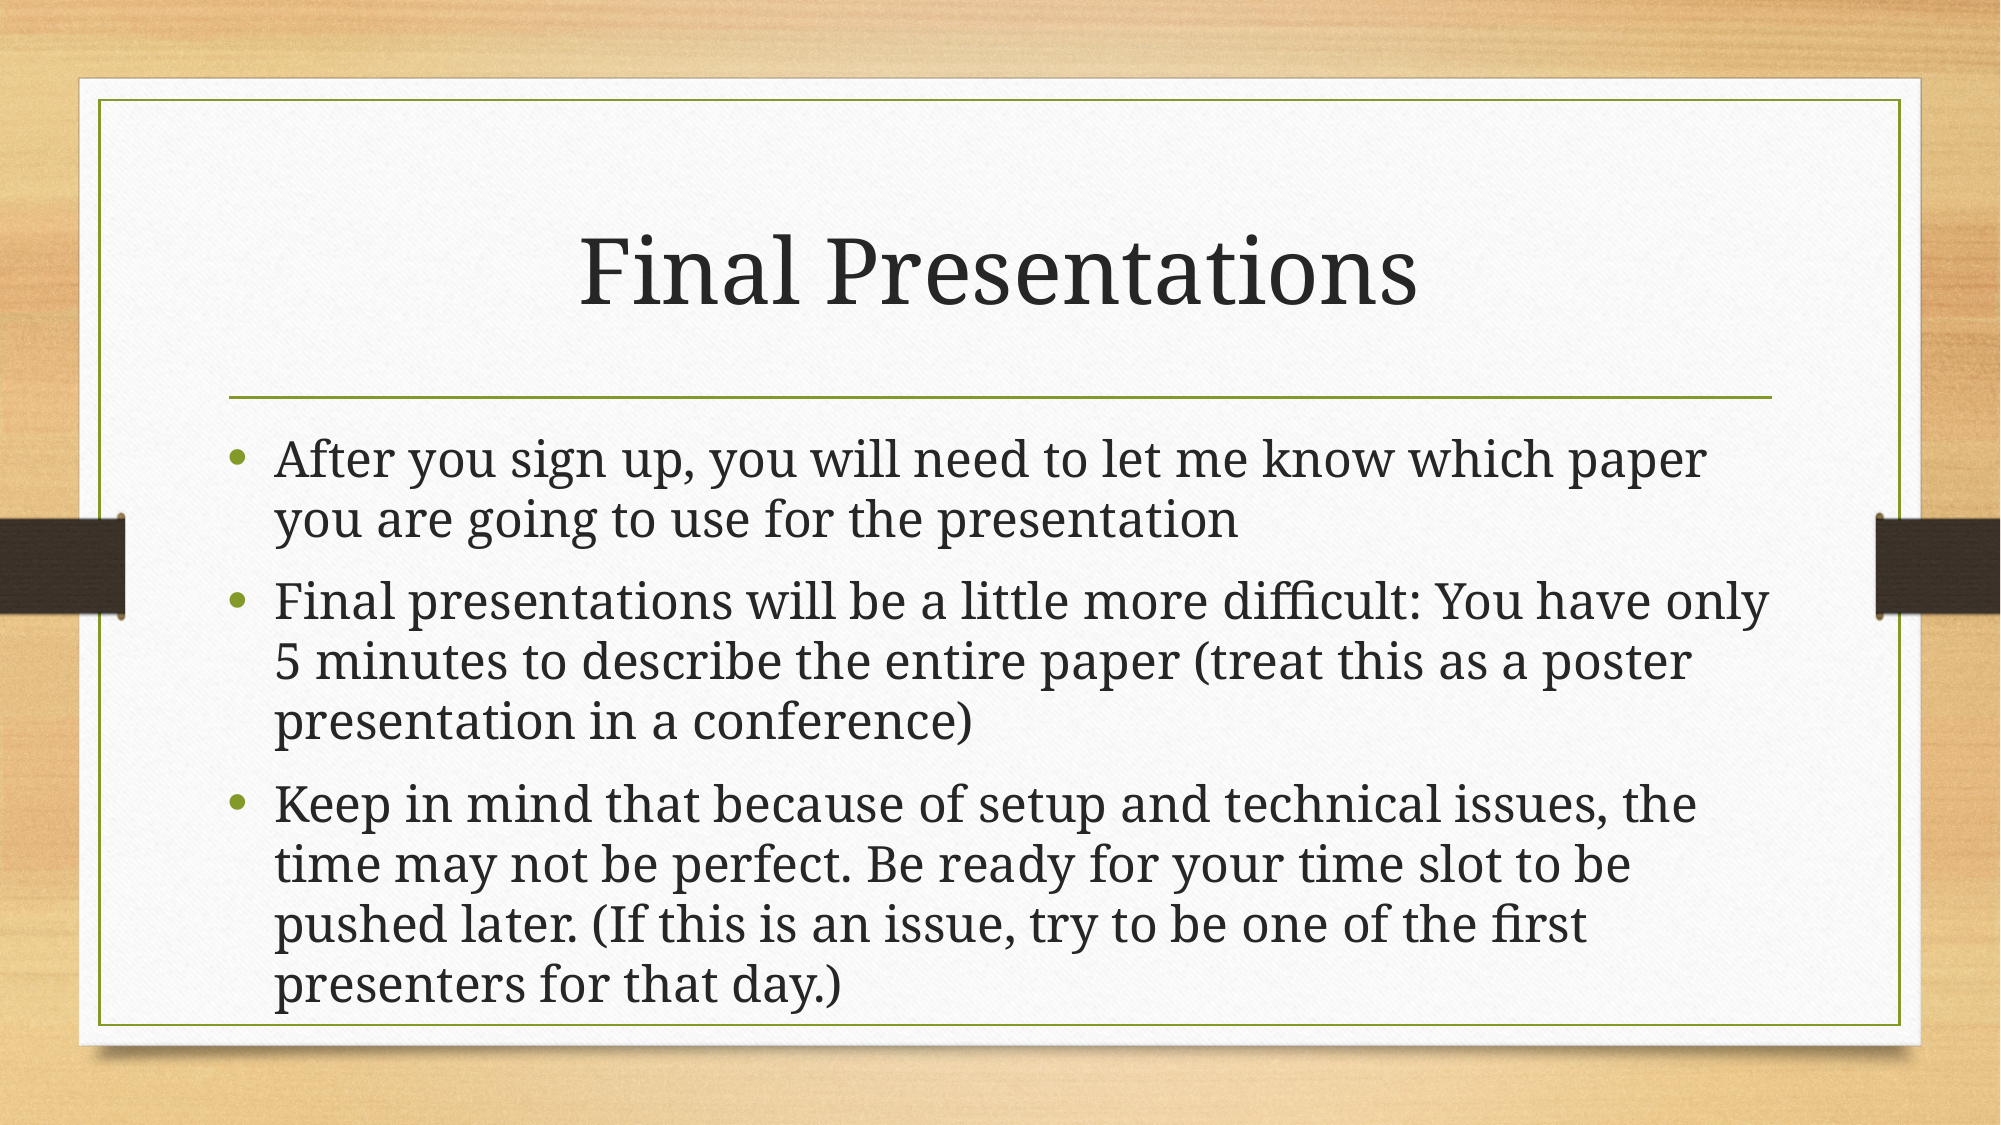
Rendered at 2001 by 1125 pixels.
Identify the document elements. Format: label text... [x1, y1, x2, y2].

picture [0, 0, 2001, 1125]
title Final Presentations [212, 161, 1788, 375]
list After you sign up, you will need to let me know which paper you are going to use for the presentation Final presentations will be a little more difficult: You have only 5 minutes to describe the entire paper (treat this as a poster presentation in a conference) Keep in mind that because of setup and technical issues, the time may not be perfect. Be ready for your time slot to be pushed later. (If this is an issue, try to be one of the first presenters for that day.) [212, 419, 1788, 964]
